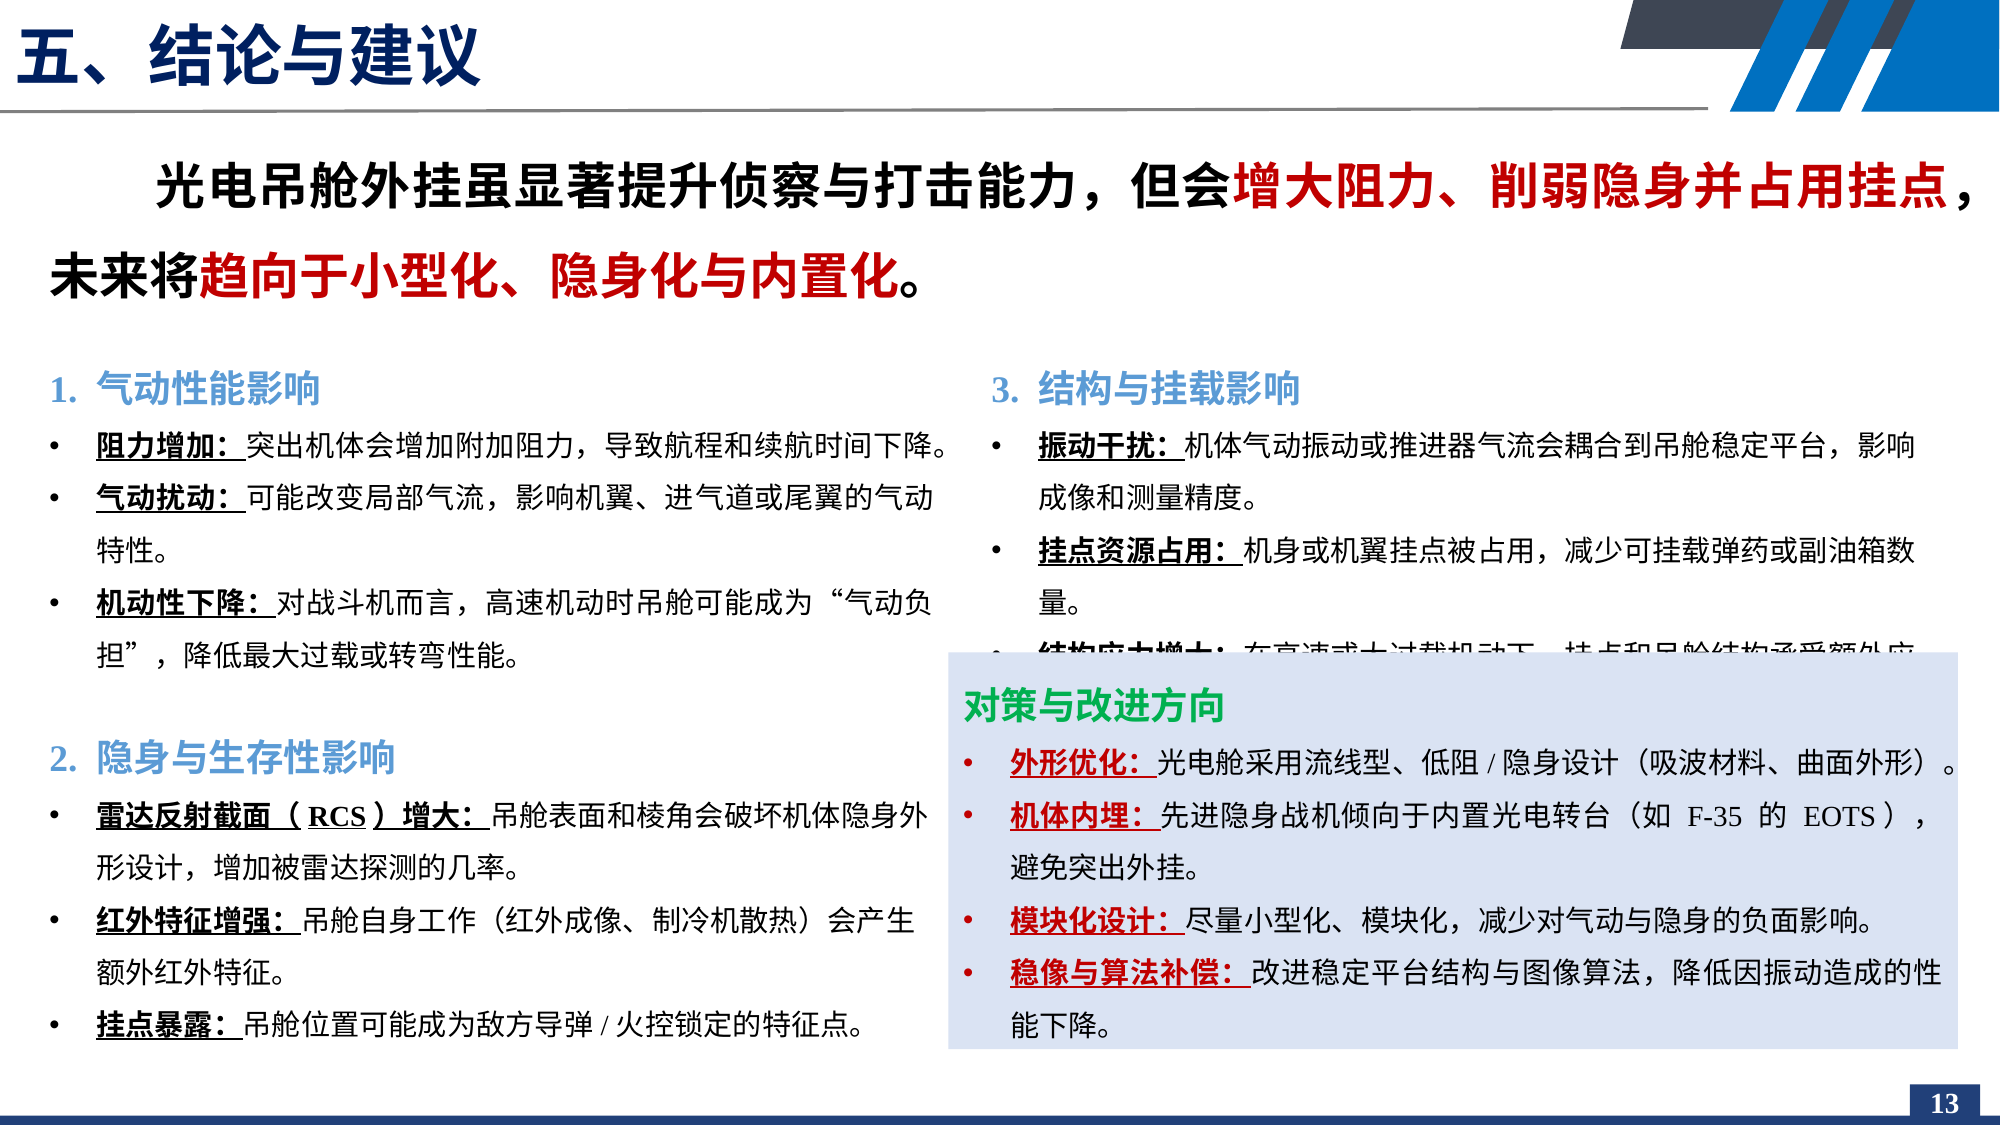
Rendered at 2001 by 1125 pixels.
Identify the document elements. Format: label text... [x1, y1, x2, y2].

text_box 3. 结构与挂载影响 振动干扰：机体气动振动或推进器气流会耦合到吊舱稳定平台，影响成像和测量精度。 挂点资源占用：机身或机翼挂点被占用，减少可挂载弹药或副油箱数量。 结构应力增大：在高速或大过载机动下，挂点和吊舱结构承受额外应力。 [976, 334, 1958, 652]
text_box 光电吊舱外挂虽显著提升侦察与打击能力，但会增大阻力、削弱隐身并占用挂点，未来将趋向于小型化、隐身化与内置化。 [34, 117, 1965, 312]
text_box 对策与改进方向 外形优化：光电舱采用流线型、低阻/隐身设计（吸波材料、曲面外形）。 机体内埋：先进隐身战机倾向于内置光电转台（如 F-35 的 EOTS），避免突出外挂。 模块化设计：尽量小型化、模块化，减少对气动与隐身的负面影响。 稳像与算法补偿：改进稳定平台结构与图像算法，降低因振动造成的性能下降。 [948, 652, 1958, 1050]
title 五、结论与建议 [0, 6, 691, 103]
text_box 2. 隐身与生存性影响 雷达反射截面（RCS）增大：吊舱表面和棱角会破坏机体隐身外形设计，增加被雷达探测的几率。 红外特征增强：吊舱自身工作（红外成像、制冷机散热）会产生额外红外特征。 挂点暴露：吊舱位置可能成为敌方导弹/火控锁定的特征点。 [34, 704, 948, 1049]
text_box 1. 气动性能影响 阻力增加：突出机体会增加附加阻力，导致航程和续航时间下降。 气动扰动：可能改变局部气流，影响机翼、进气道或尾翼的气动特性。 机动性下降：对战斗机而言，高速机动时吊舱可能成为“气动负担”，降低最大过载或转弯性能。 [34, 334, 949, 680]
